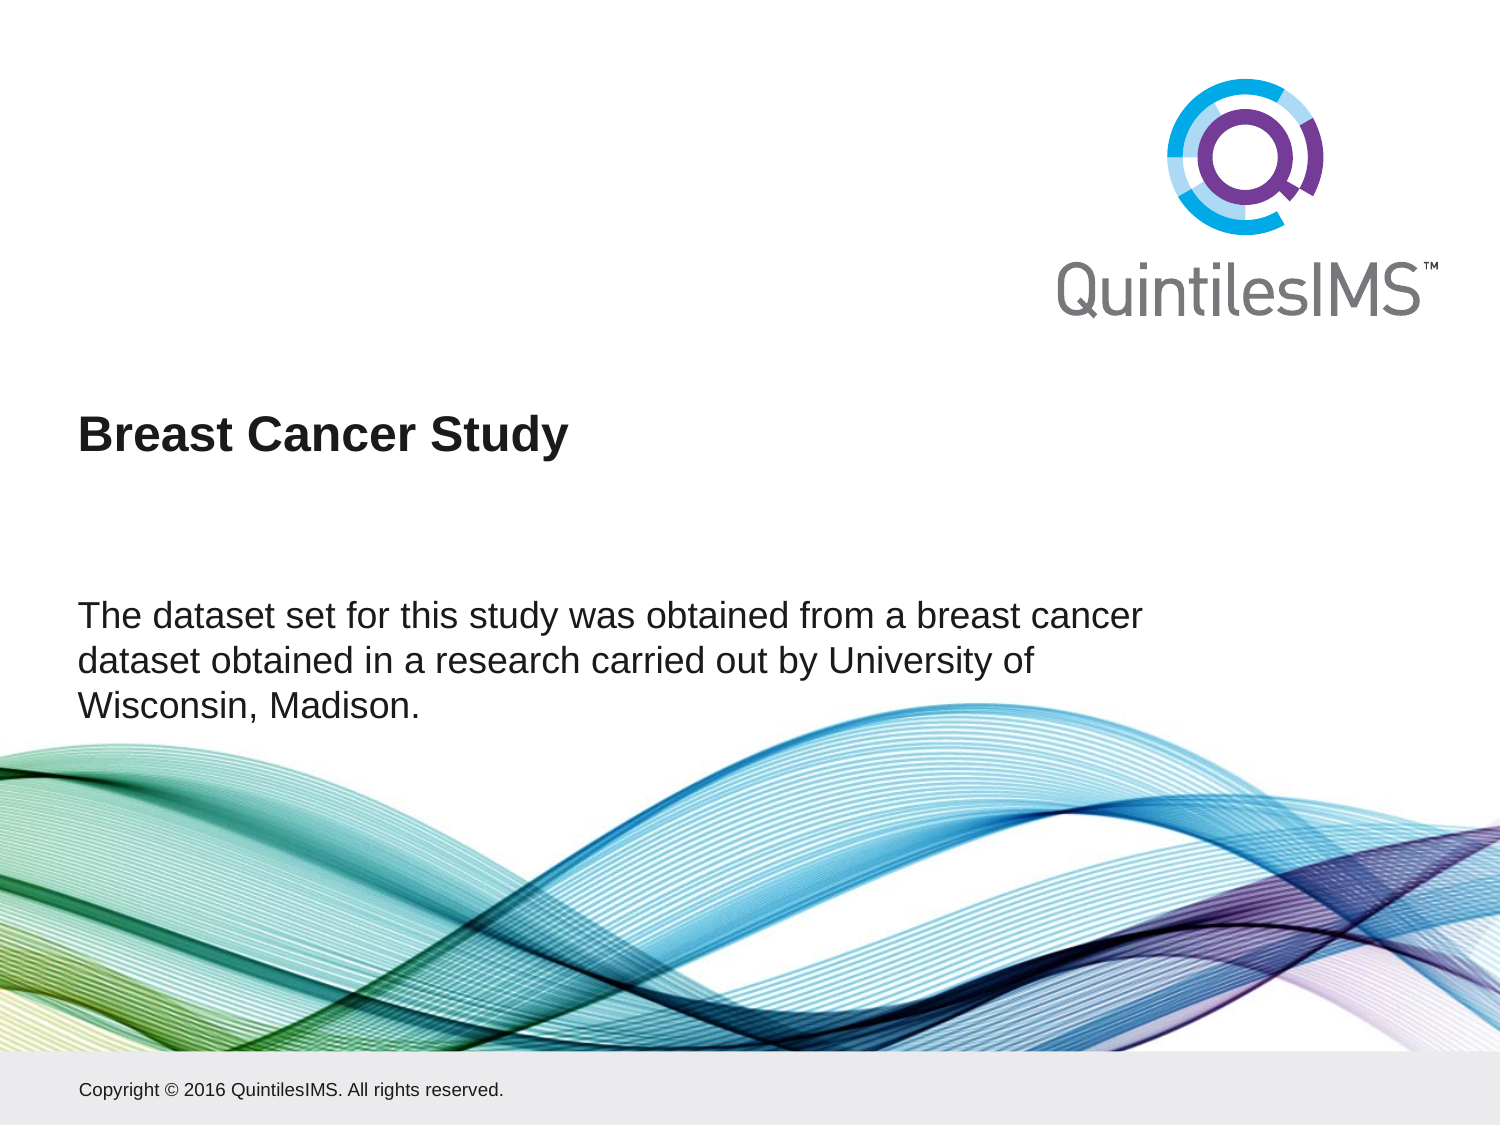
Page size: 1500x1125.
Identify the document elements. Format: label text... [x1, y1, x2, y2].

picture [0, 687, 1500, 1051]
subtitle The dataset set for this study was obtained from a breast cancer dataset obtained in a research carried out by University of Wisconsin, Madison. [63, 583, 1221, 735]
title Breast Cancer Study [63, 321, 1433, 469]
